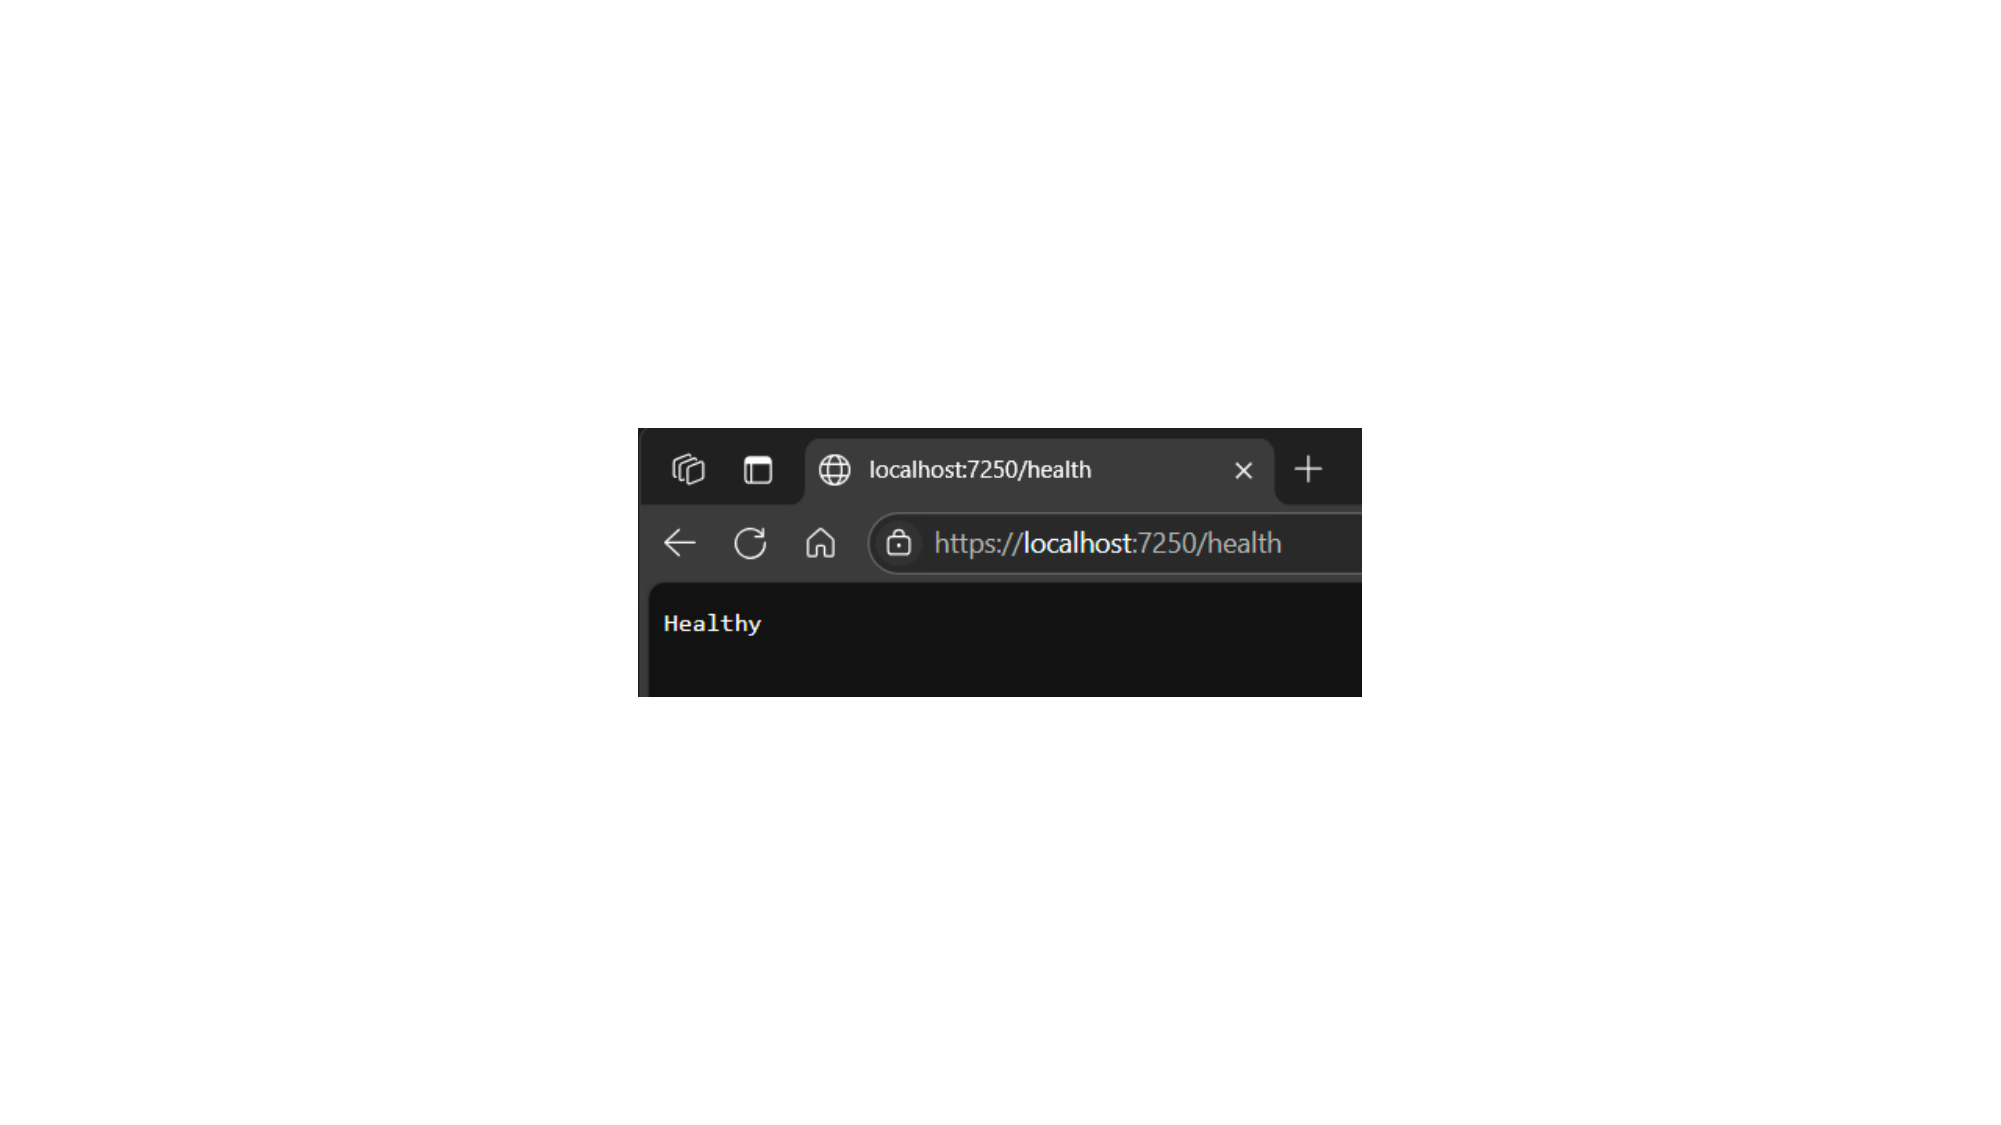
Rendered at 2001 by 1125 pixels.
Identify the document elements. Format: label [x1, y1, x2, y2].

picture [637, 427, 1363, 698]
